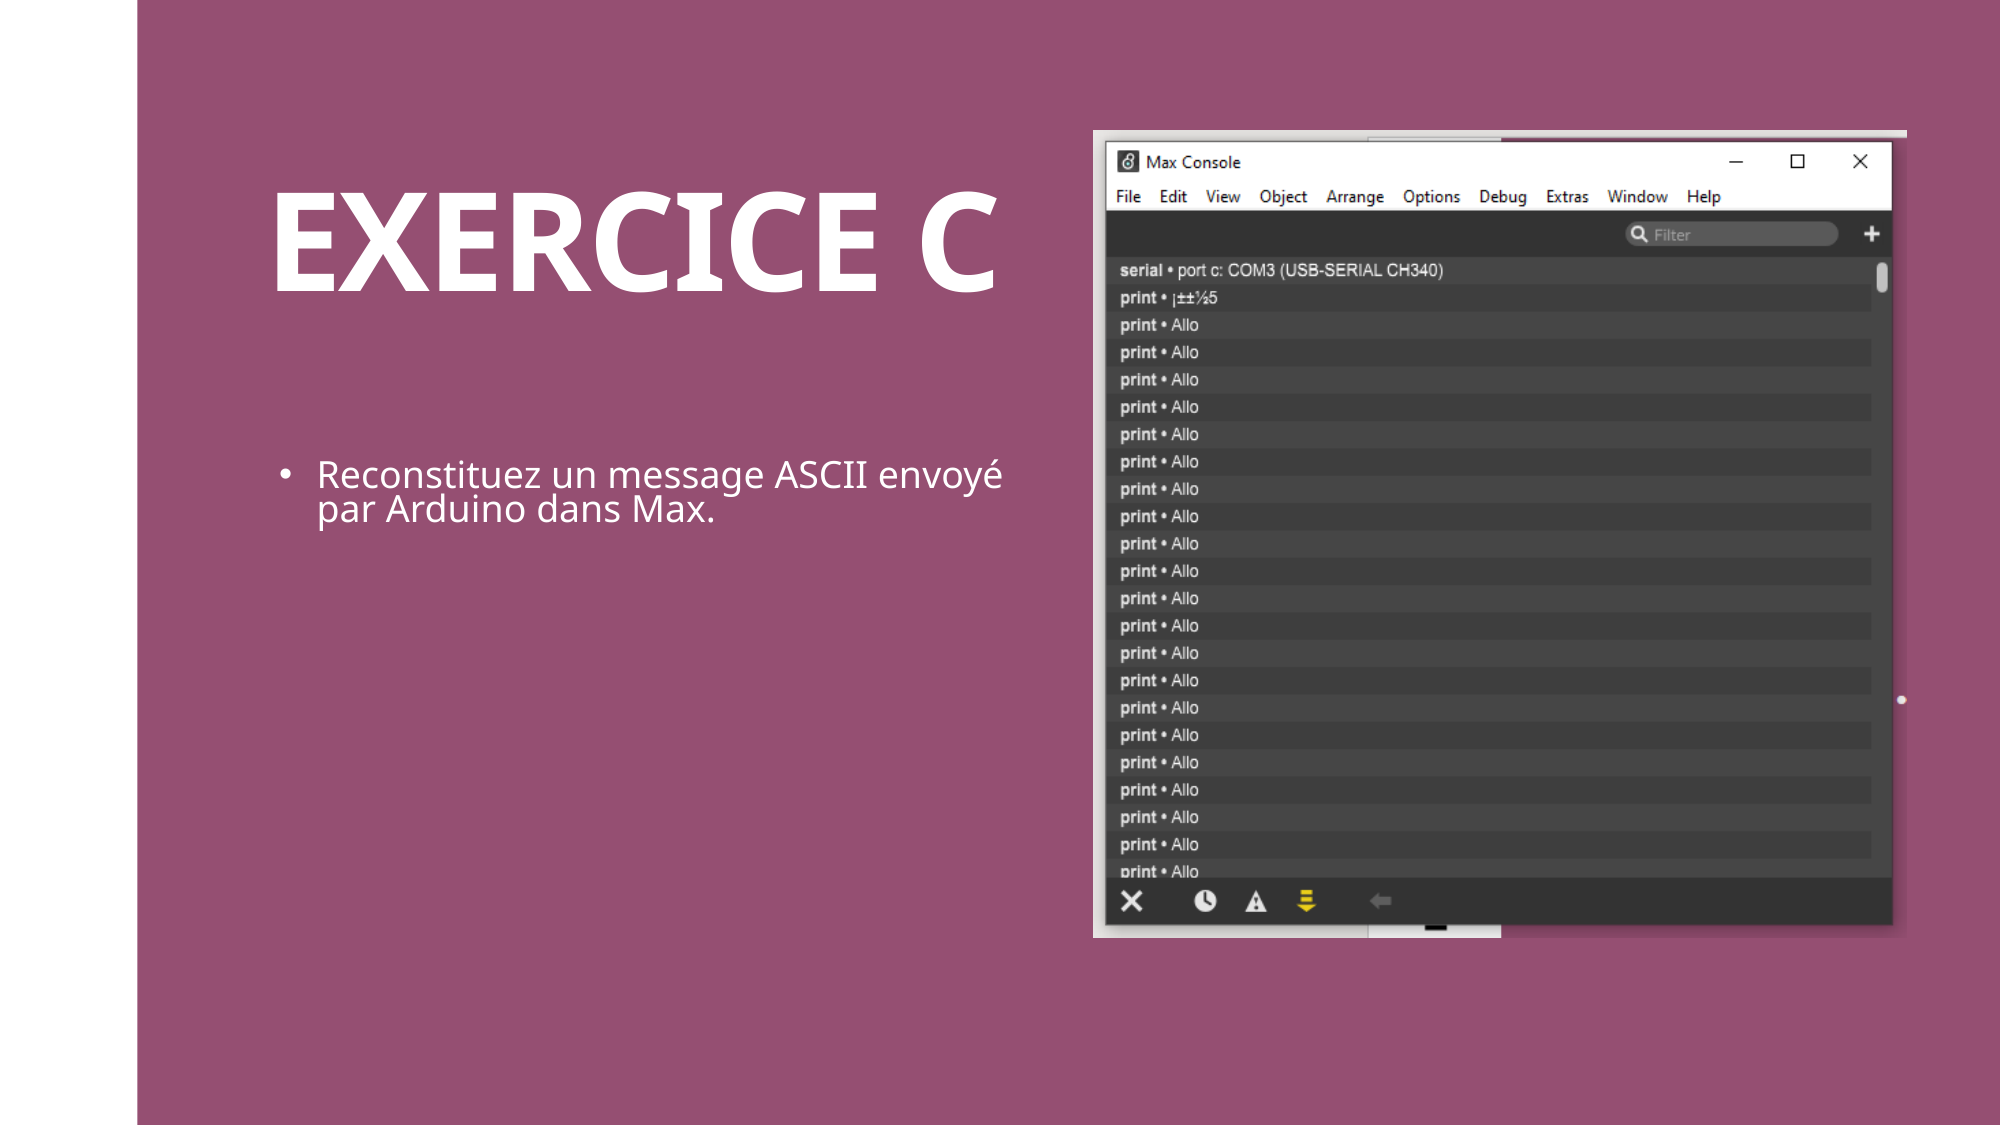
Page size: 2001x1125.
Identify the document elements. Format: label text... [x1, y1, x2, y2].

title EXERCICE C [240, 102, 1027, 391]
list Reconstituez un message ASCII envoyé par Arduino dans Max. [264, 454, 1051, 906]
picture [1093, 130, 1907, 938]
